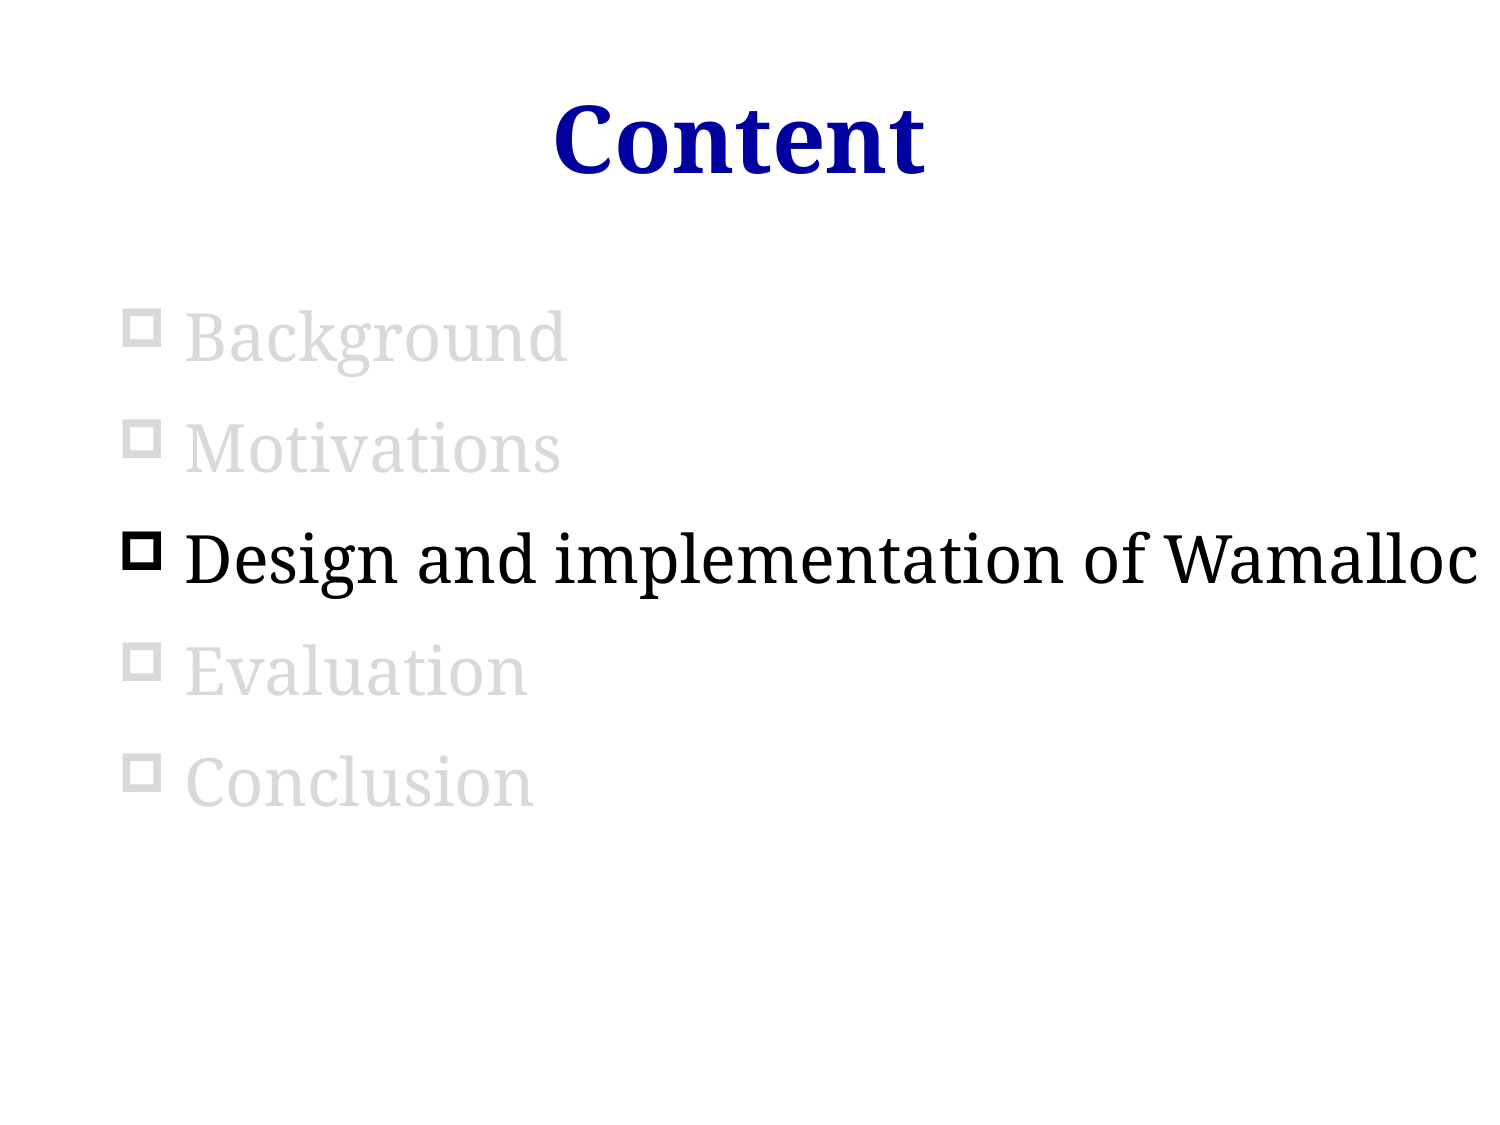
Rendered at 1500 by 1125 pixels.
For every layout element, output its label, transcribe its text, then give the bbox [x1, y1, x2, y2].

title Content [30, 36, 1449, 202]
text_box Background Motivations Design and implementation of Wamalloc Evaluation Conclusion [103, 287, 1500, 1057]
